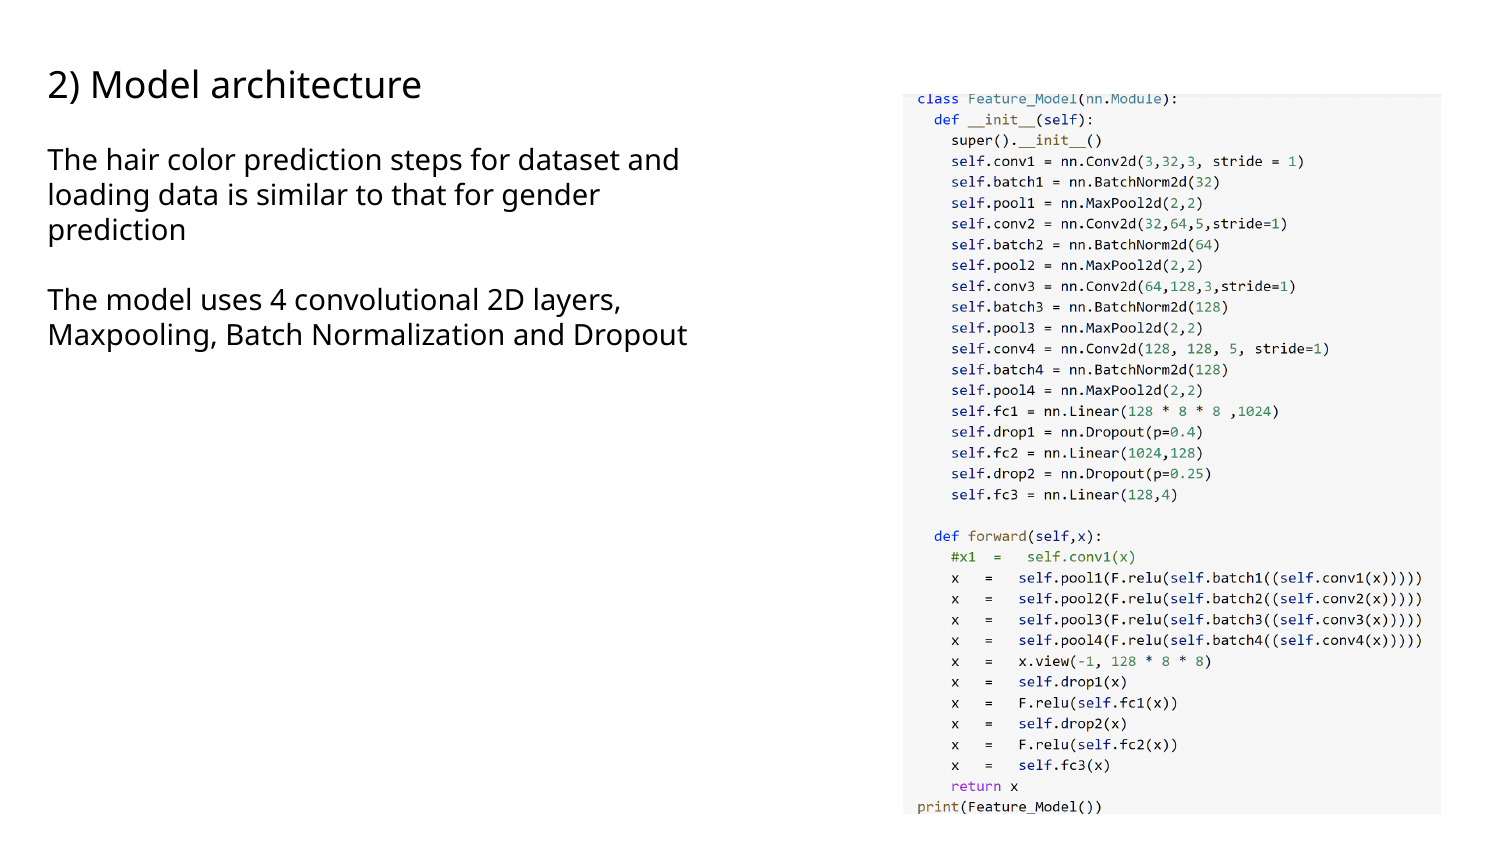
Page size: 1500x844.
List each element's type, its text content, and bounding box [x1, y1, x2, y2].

text_box 2) Model architecture The hair color prediction steps for dataset and loading data is similar to that for gender prediction The model uses 4 convolutional 2D layers, Maxpooling, Batch Normalization and Dropout [32, 46, 707, 219]
picture [902, 94, 1441, 814]
